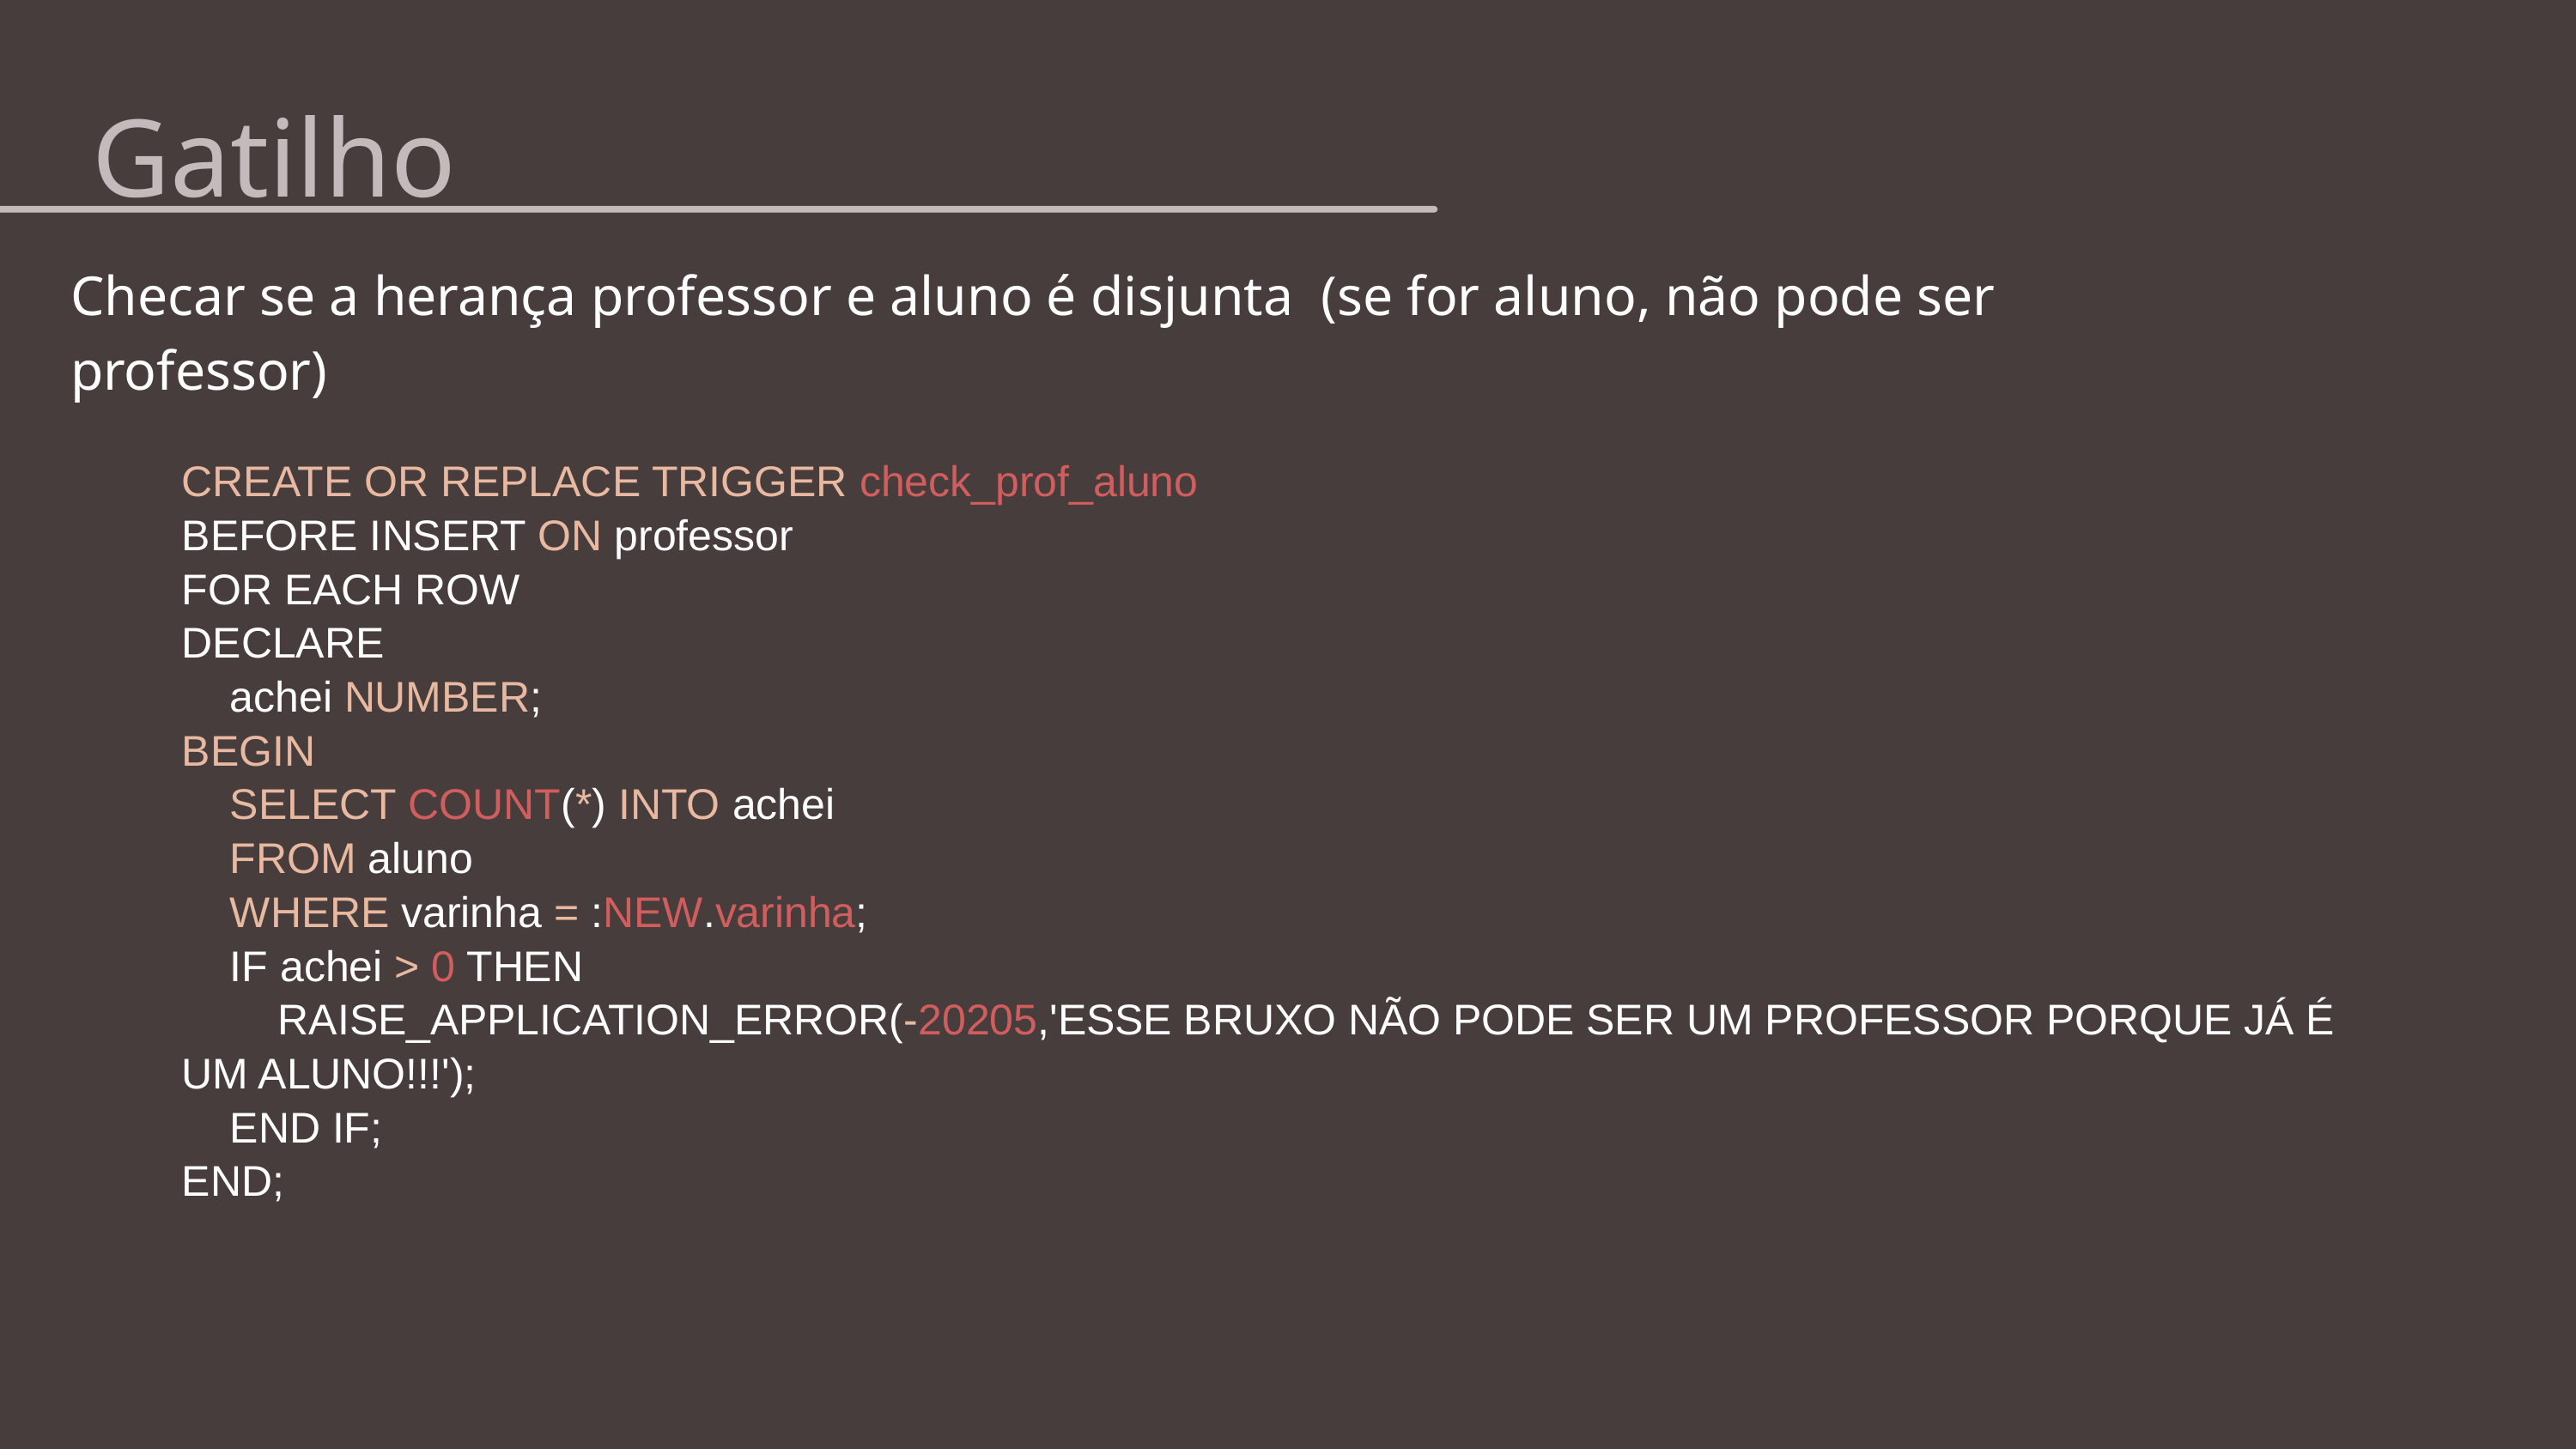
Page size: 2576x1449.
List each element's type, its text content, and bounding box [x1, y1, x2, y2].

text_box Checar se a herança professor e aluno é disjunta (se for aluno, não pode ser professor) [70, 251, 2265, 402]
text_box CREATE OR REPLACE TRIGGER check_prof_aluno BEFORE INSERT ON professor FOR EACH ROW DECLARE achei NUMBER; BEGIN SELECT COUNT(*) INTO achei FROM aluno WHERE varinha = :NEW.varinha; IF achei > 0 THEN RAISE_APPLICATION_ERROR(-20205,'ESSE BRUXO NÃO PODE SER UM PROFESSOR PORQUE JÁ É UM ALUNO!!!'); END IF; END; [181, 451, 2394, 1259]
text_box Gatilho [70, 68, 478, 209]
text_box Gatilho [70, 209, 478, 219]
